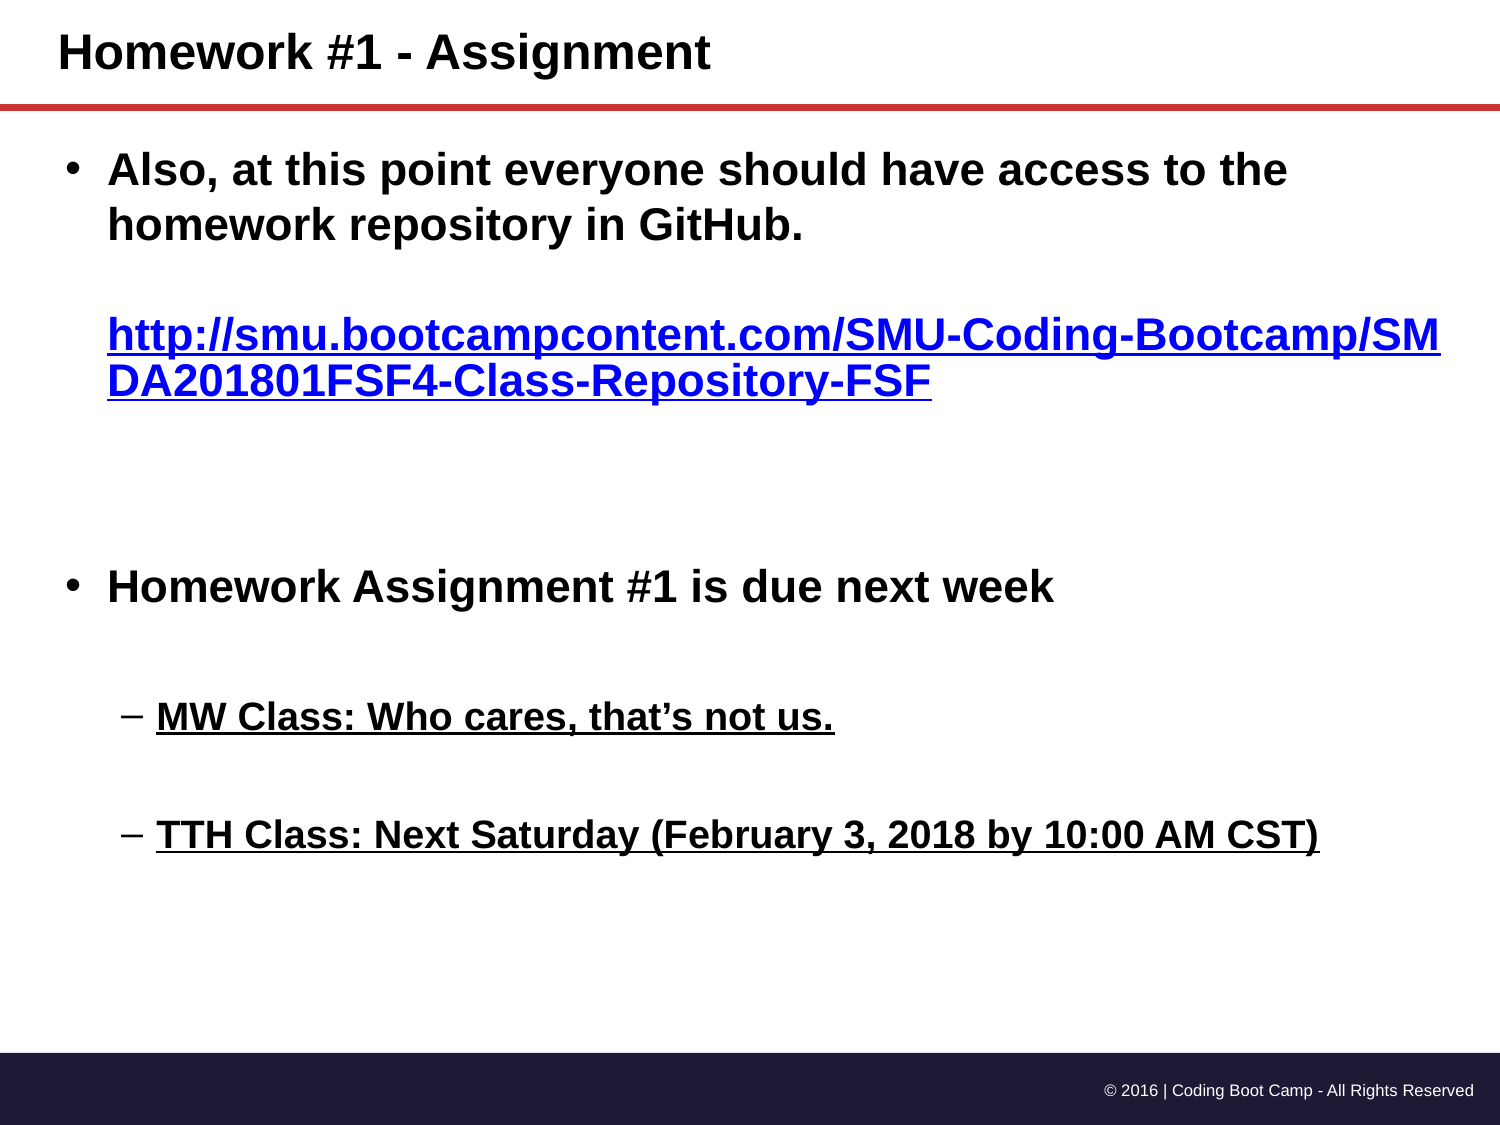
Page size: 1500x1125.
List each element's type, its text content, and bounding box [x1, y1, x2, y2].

text_box Also, at this point everyone should have access to the homework repository in GitHub. http://smu.bootcampcontent.com/SMU-Coding-Bootcamp/SMDA201801FSF4-Class-Repository-FSF Homework Assignment #1 is due next week MW Class: Who cares, that’s not us. TTH Class: Next Saturday (February 3, 2018 by 10:00 AM CST) [49, 124, 1484, 826]
title Homework #1 - Assignment [49, 0, 948, 108]
